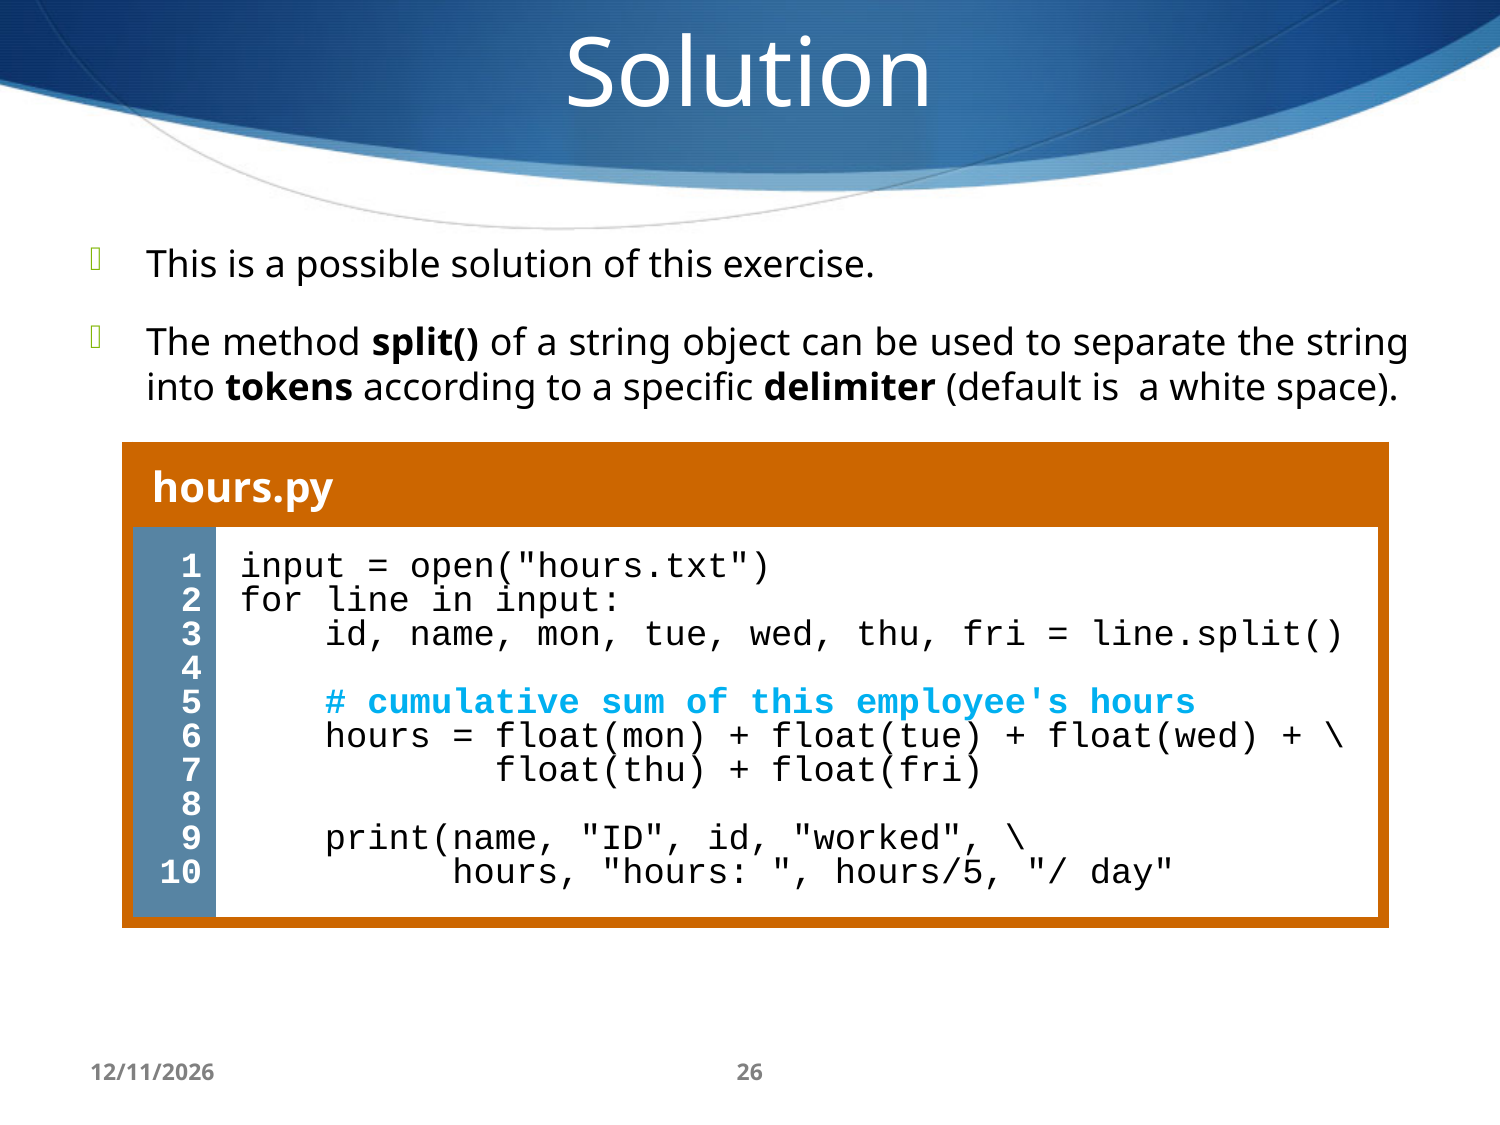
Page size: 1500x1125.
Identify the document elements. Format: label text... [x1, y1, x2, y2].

table_cell 1 2 3 4 5 6 7 8 9 10 [133, 527, 216, 917]
slide_number 26 [706, 1042, 794, 1103]
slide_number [75, 1042, 425, 1103]
table_header hours.py [133, 453, 1378, 516]
text_box This is a possible solution of this exercise. The method split() of a string object can be used to separate the string into tokens according to a specific delimiter (default is a white space). [74, 232, 1425, 1043]
picture [0, 0, 1500, 1125]
text_box Solution [74, 3, 1425, 191]
table_cell input = open("hours.txt") for line in input: id, name, mon, tue, wed, thu, fri = line.split() # cumulative sum of this employee's hours hours = float(mon) + float(tue) + float(wed) + \ float(thu) + float(fri) print(name, "ID", id, "worked", \ hours, "hours: ", hours/5, "/ day" [216, 527, 1378, 917]
